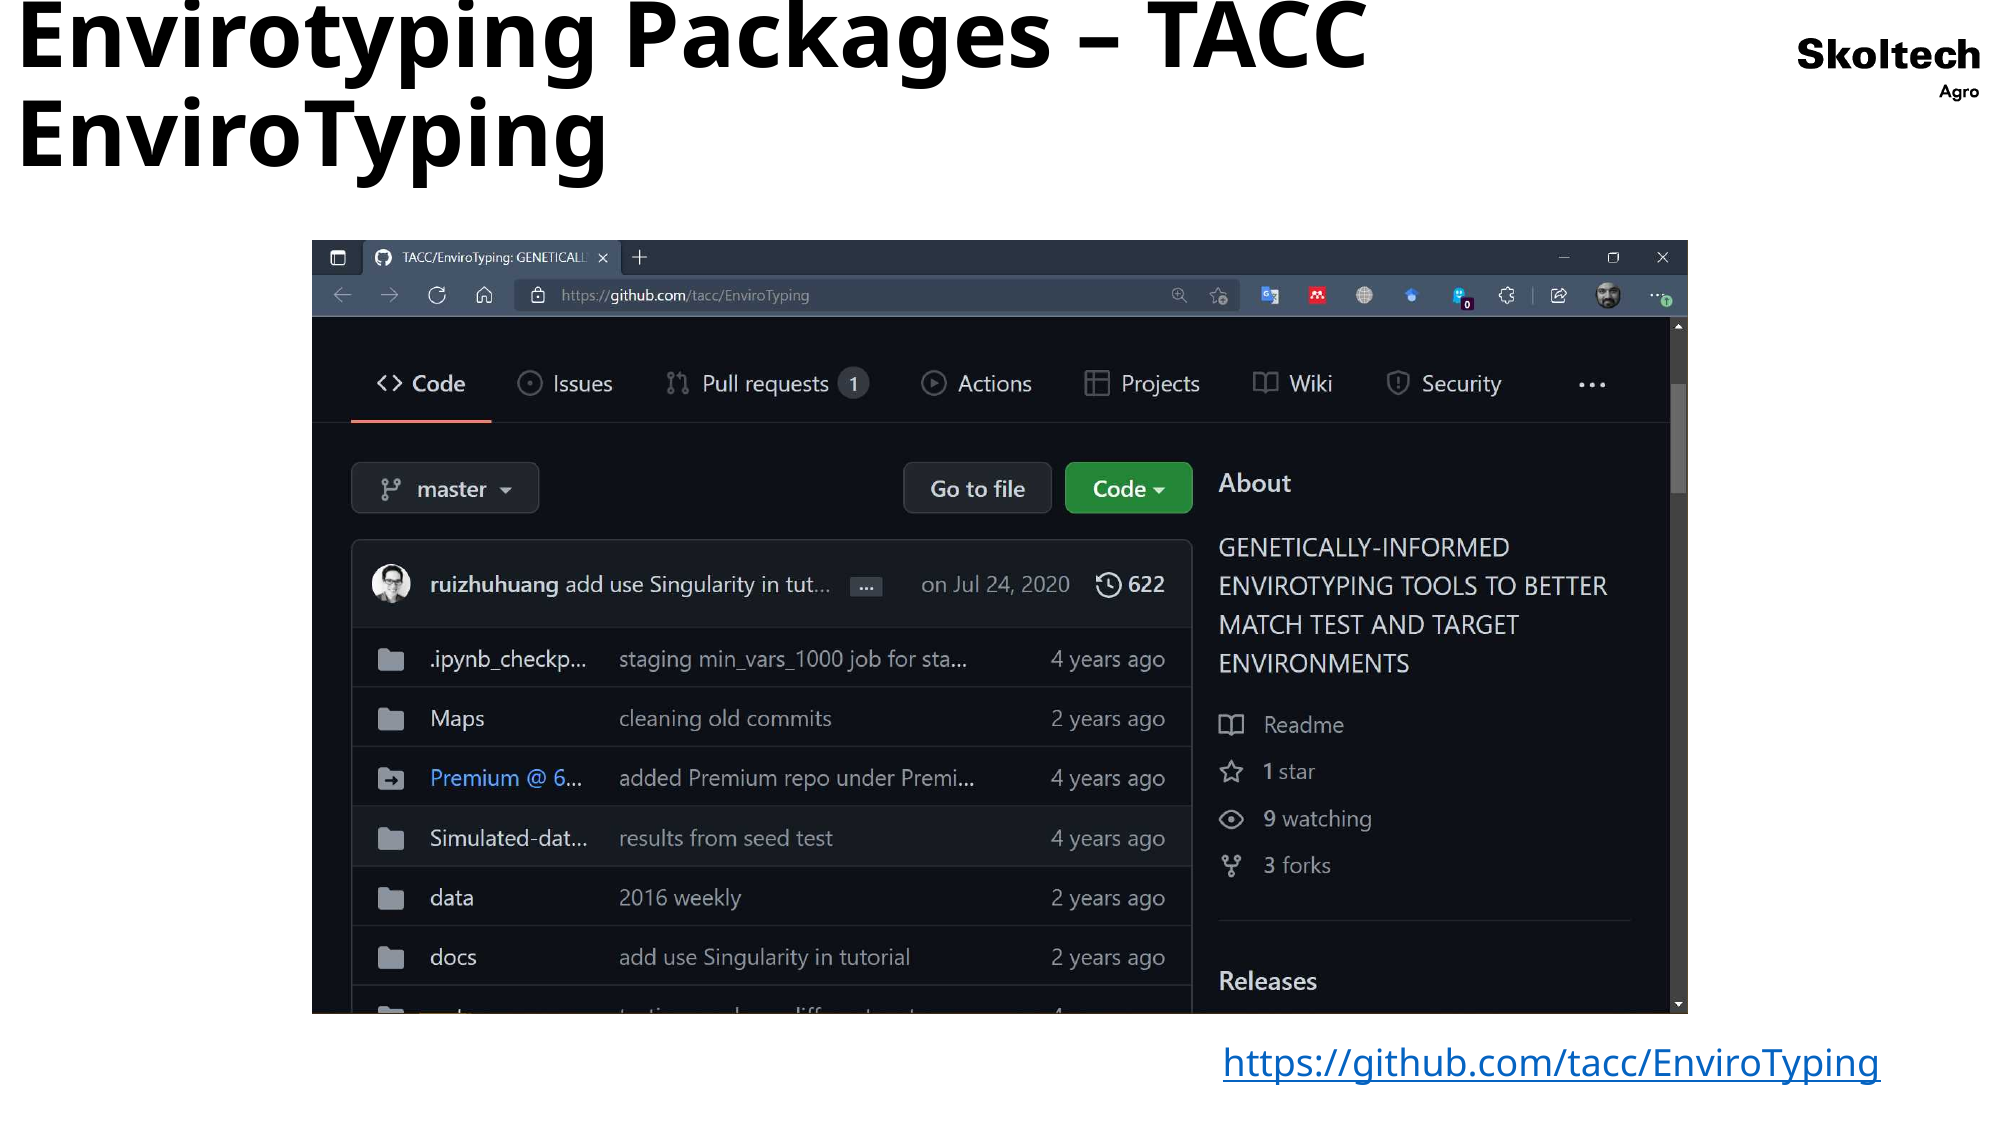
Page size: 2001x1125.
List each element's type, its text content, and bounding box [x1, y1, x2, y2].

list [312, 240, 1688, 1014]
title Envirotyping Packages – TACC EnviroTyping [0, 0, 1946, 175]
picture [1946, 20, 1985, 116]
text_box https://github.com/tacc/EnviroTyping [1207, 1031, 1896, 1125]
